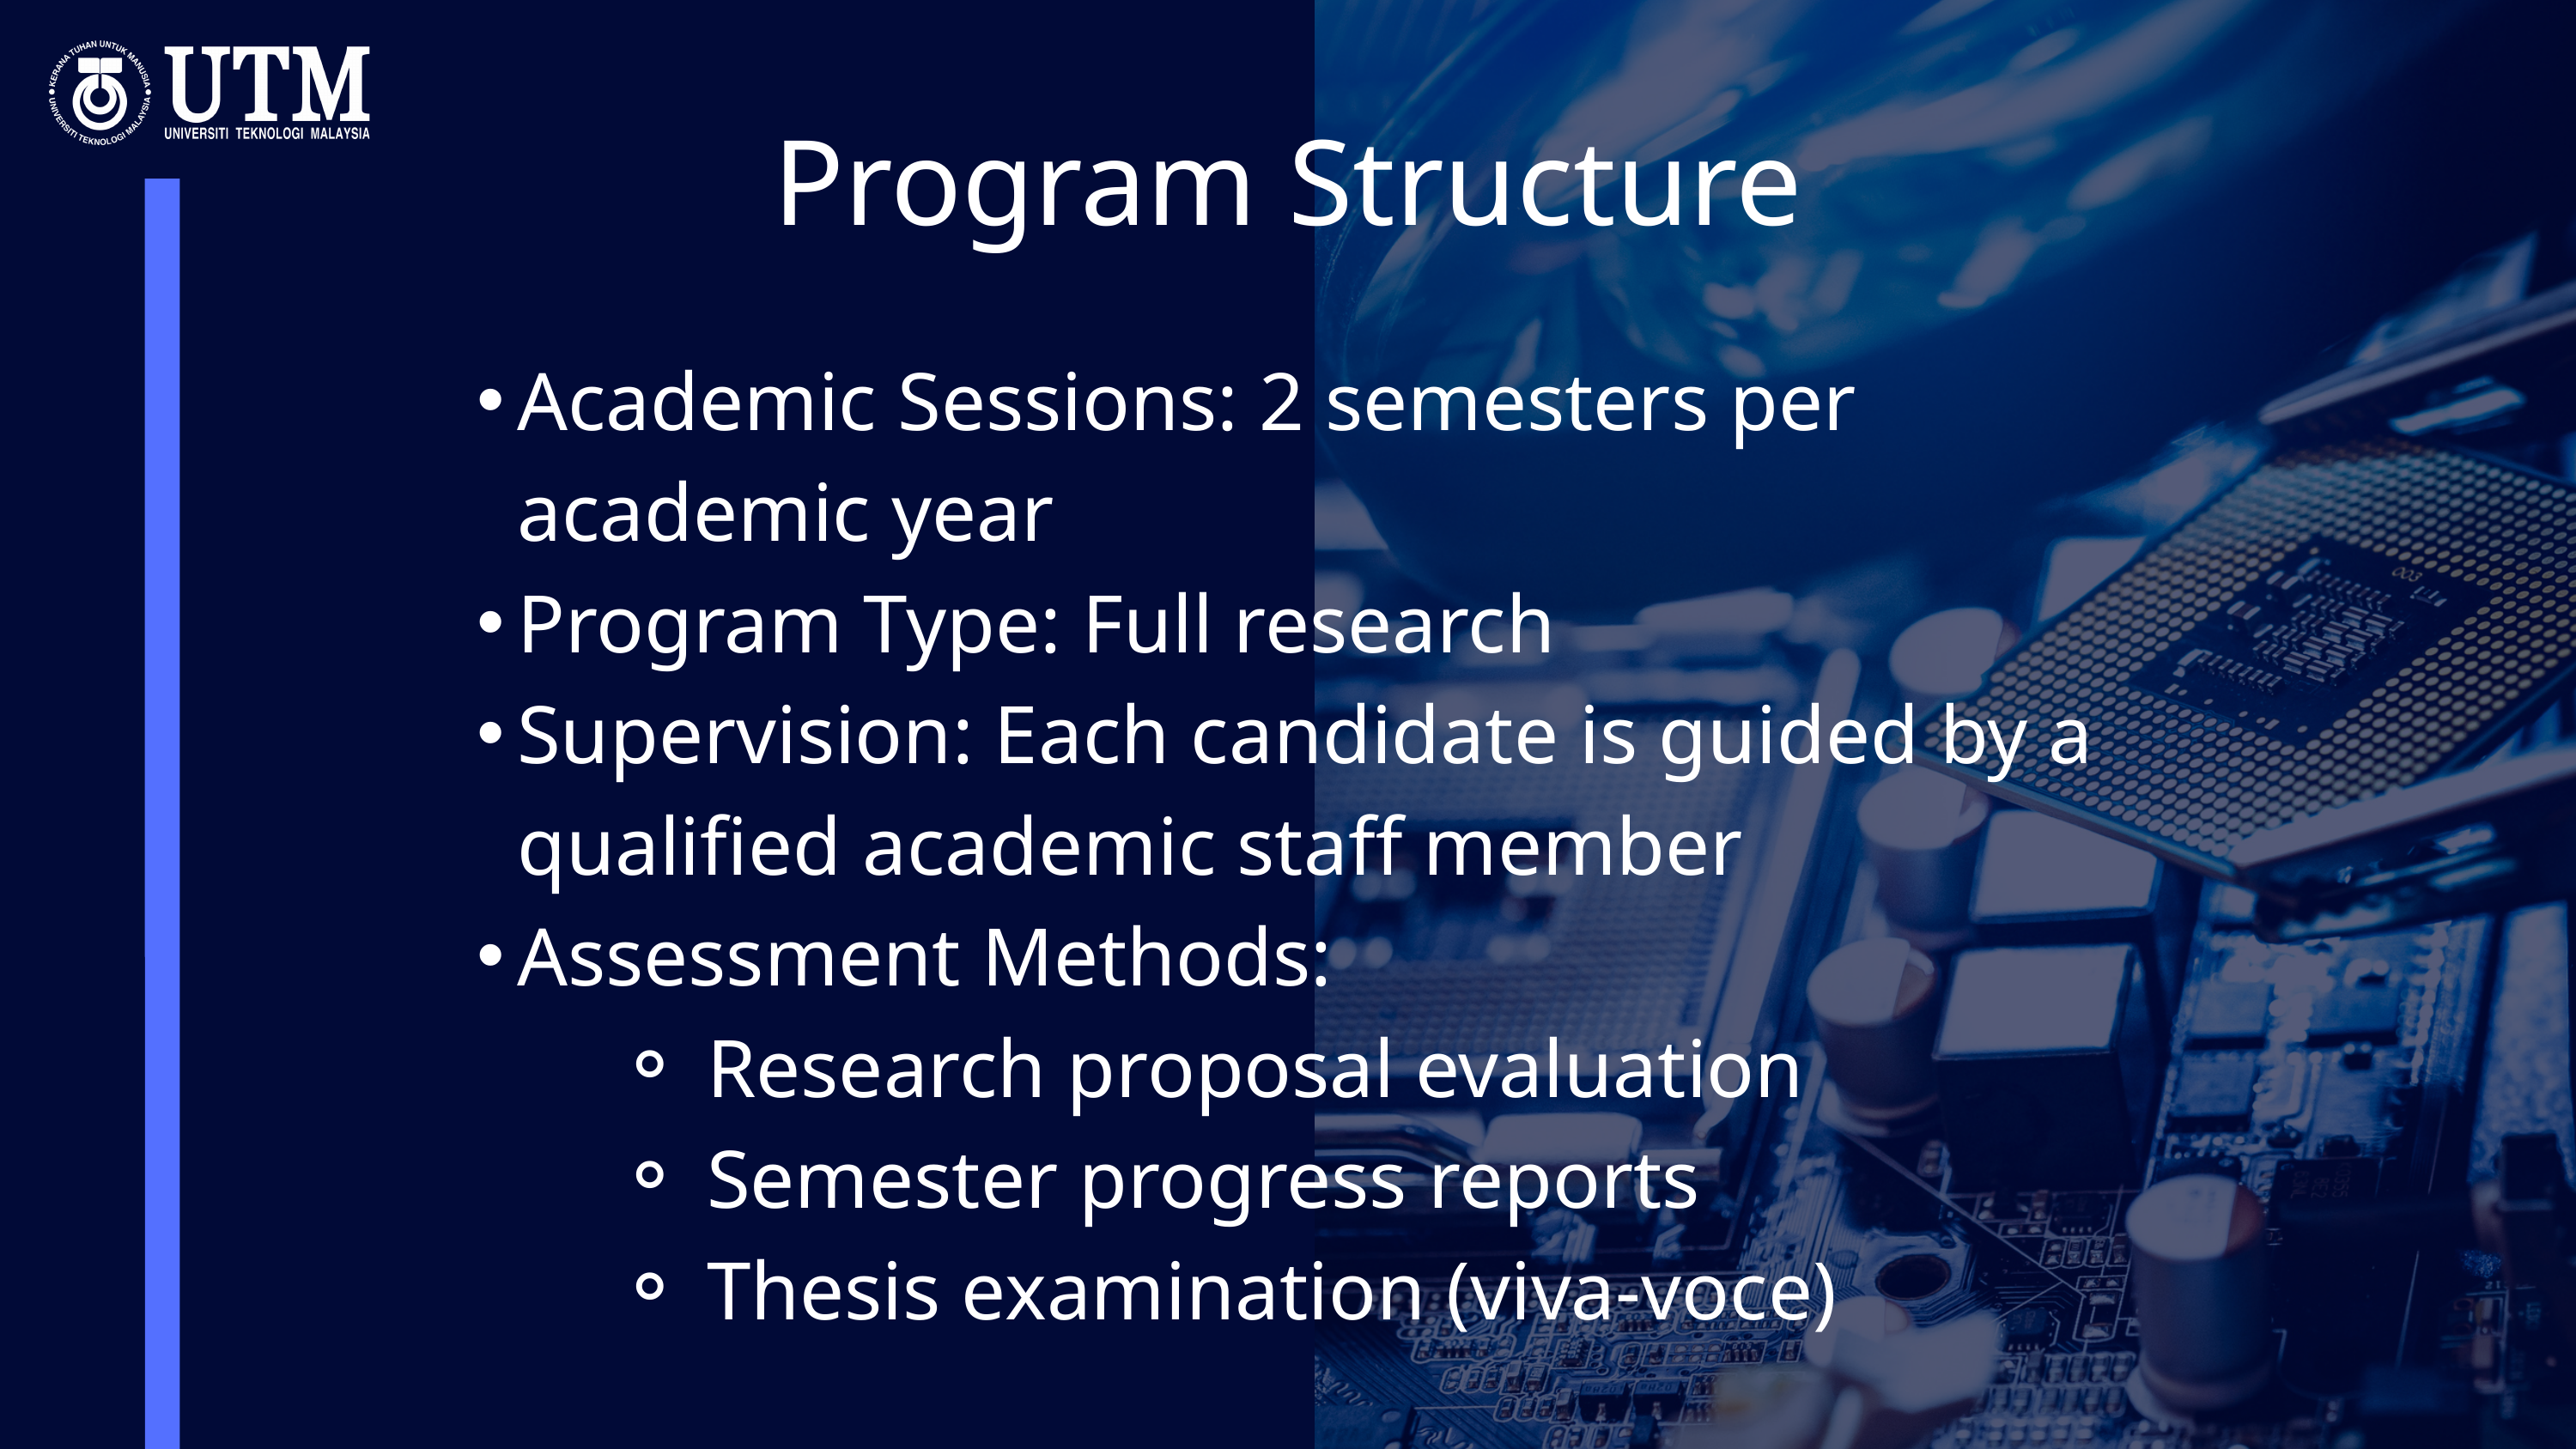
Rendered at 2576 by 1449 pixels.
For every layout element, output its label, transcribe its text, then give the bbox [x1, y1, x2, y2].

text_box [1315, 0, 2576, 1449]
text_box [49, 40, 370, 145]
text_box Academic Sessions: 2 semesters per academic year Program Type: Full research Supervision: Each candidate is guided by a qualified academic staff member Assessment Methods: Research proposal evaluation Semester progress reports Thesis examination (viva-voce) [436, 335, 1310, 1336]
text_box Program Structure [436, 106, 1310, 249]
